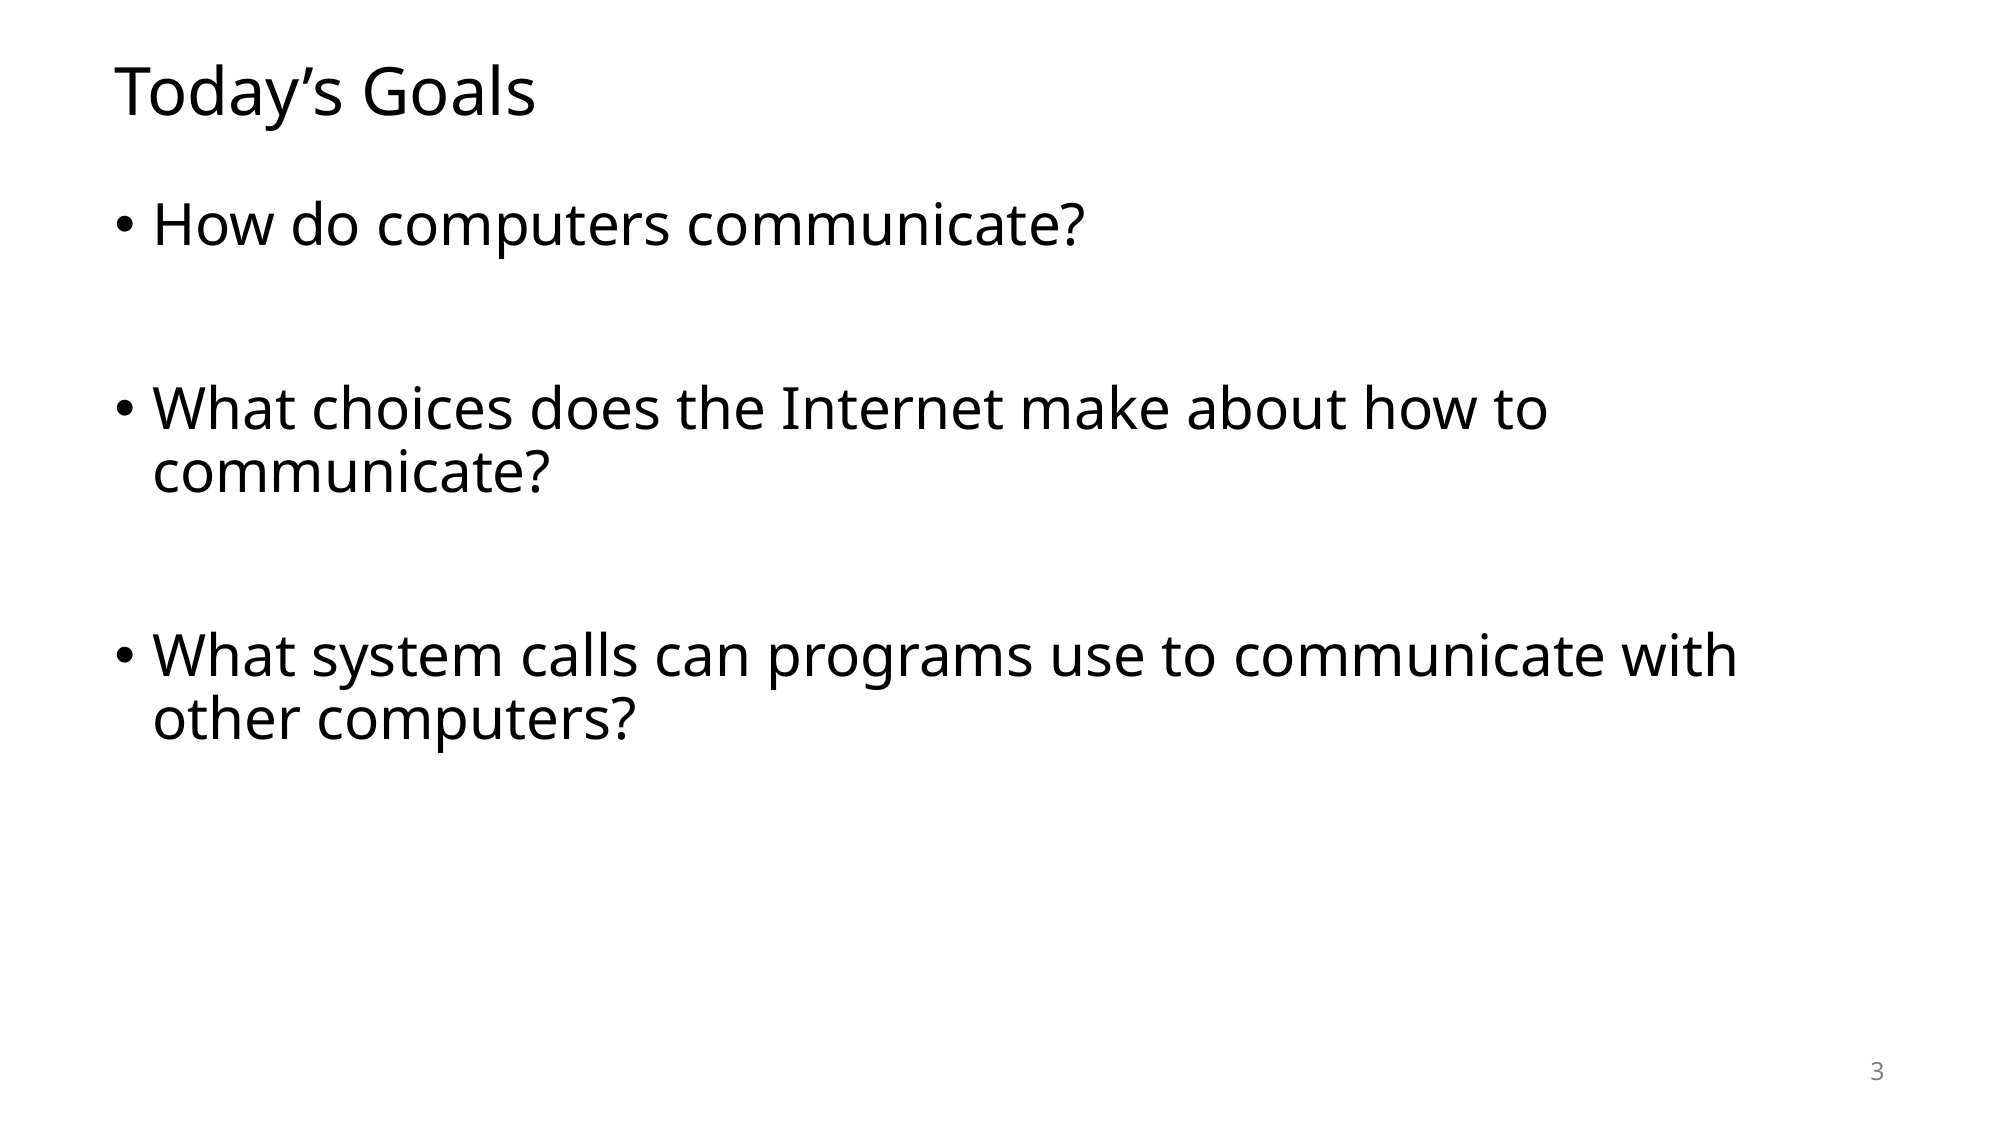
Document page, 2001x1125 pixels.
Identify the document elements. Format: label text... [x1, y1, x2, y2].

list How do computers communicate? What choices does the Internet make about how to communicate? What system calls can programs use to communicate with other computers? [99, 187, 1900, 1013]
slide_number 3 [1749, 1042, 1900, 1103]
title Today’s Goals [99, 37, 1900, 150]
